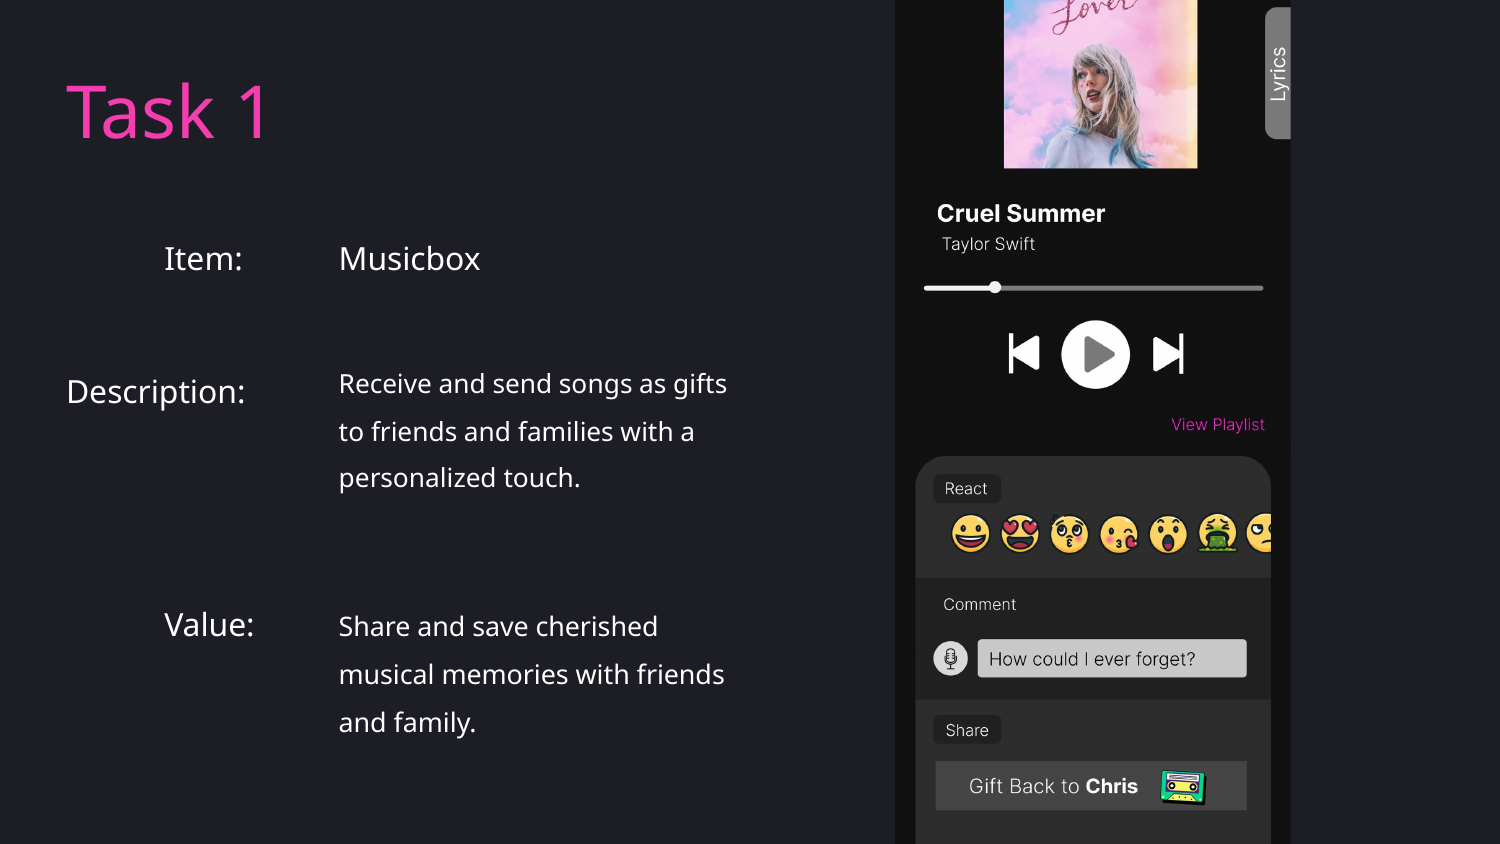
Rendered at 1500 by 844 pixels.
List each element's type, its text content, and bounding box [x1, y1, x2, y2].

list Receive and send songs as gifts to friends and families with a personalized touch. [323, 337, 754, 513]
list Value: [149, 570, 324, 658]
list Musicbox [324, 204, 597, 293]
title Task 1 [51, 50, 663, 167]
list Item: [149, 204, 324, 293]
list Description: [51, 337, 324, 425]
list Share and save cherished musical memories with friends and family. [323, 578, 754, 733]
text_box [894, 0, 1291, 844]
